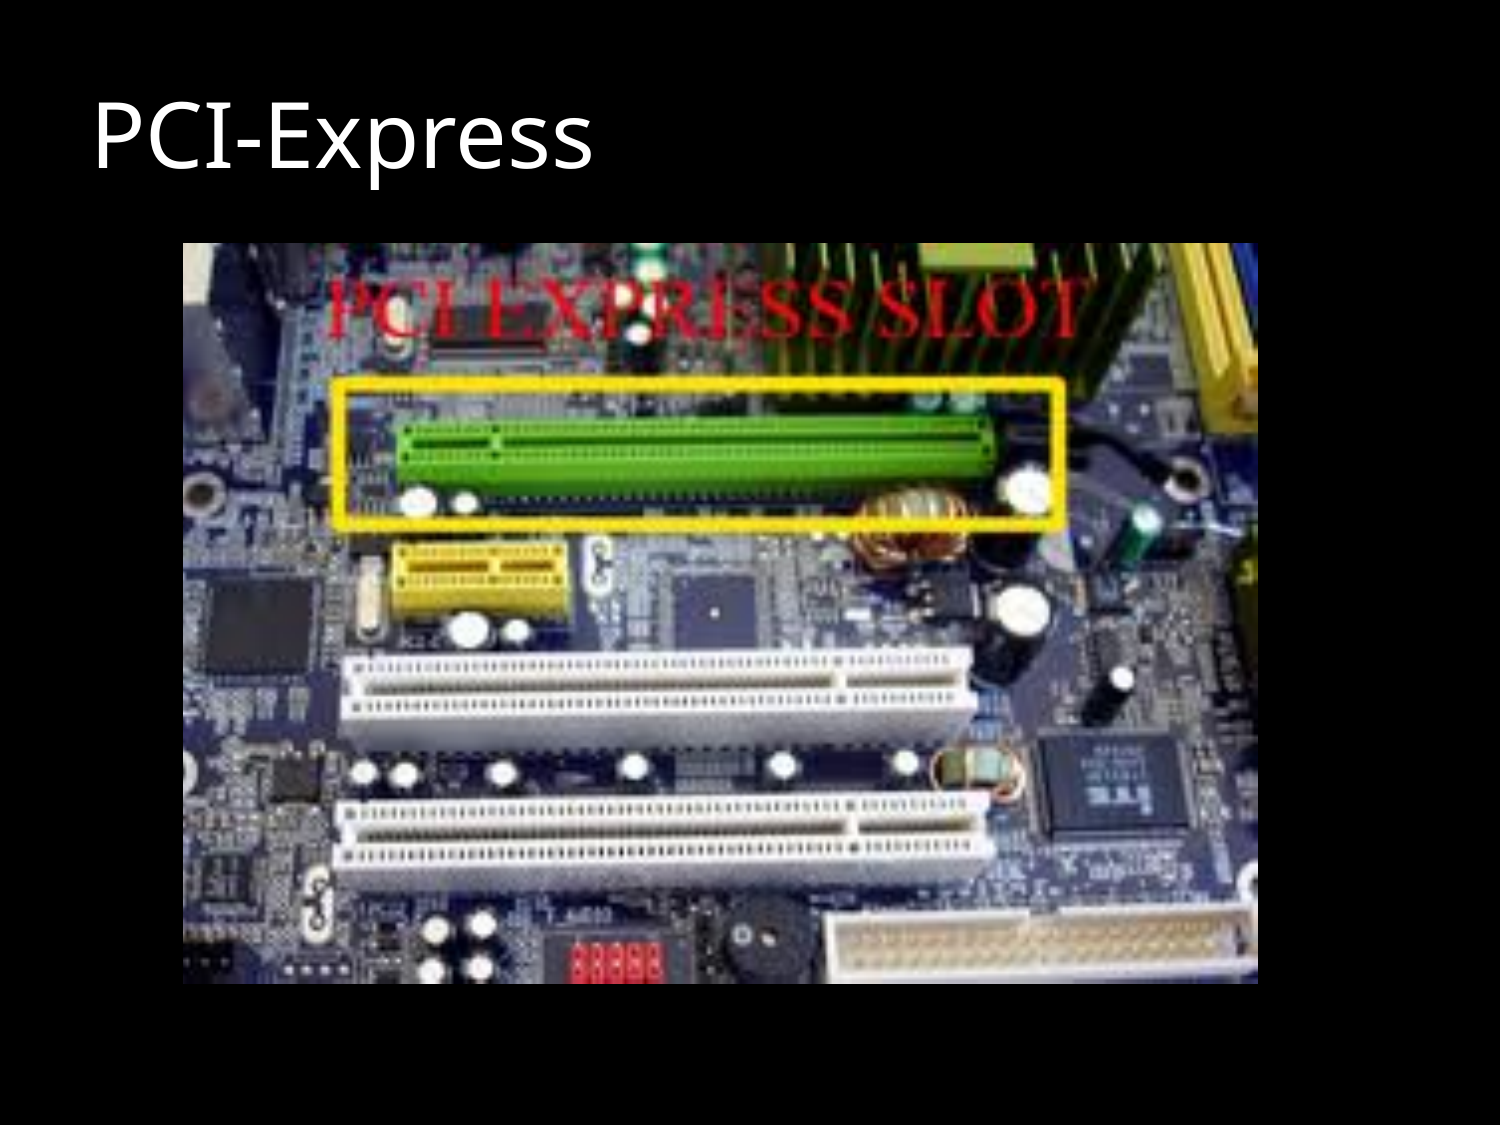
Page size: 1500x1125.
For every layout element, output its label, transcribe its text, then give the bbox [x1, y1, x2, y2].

title PCI-Express [75, 45, 1425, 233]
picture [182, 243, 1258, 985]
